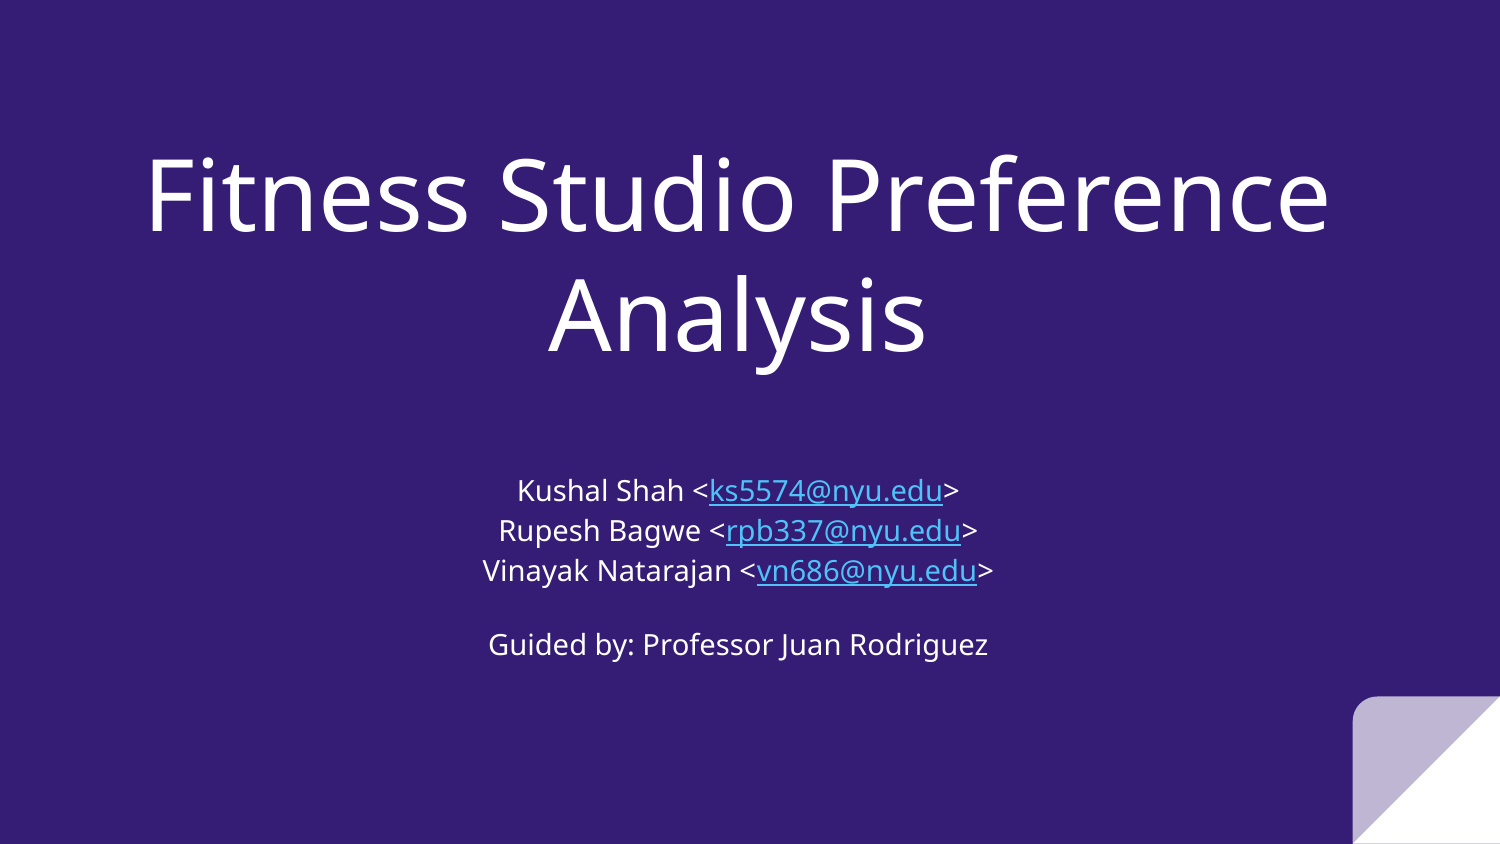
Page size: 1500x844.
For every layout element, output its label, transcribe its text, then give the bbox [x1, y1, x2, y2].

subtitle Kushal Shah <ks5574@nyu.edu> Rupesh Bagwe <rpb337@nyu.edu> Vinayak Natarajan <vn686@nyu.edu> Guided by: Professor Juan Rodriguez [64, 457, 1413, 648]
title Fitness Studio Preference Analysis [64, 47, 1413, 387]
